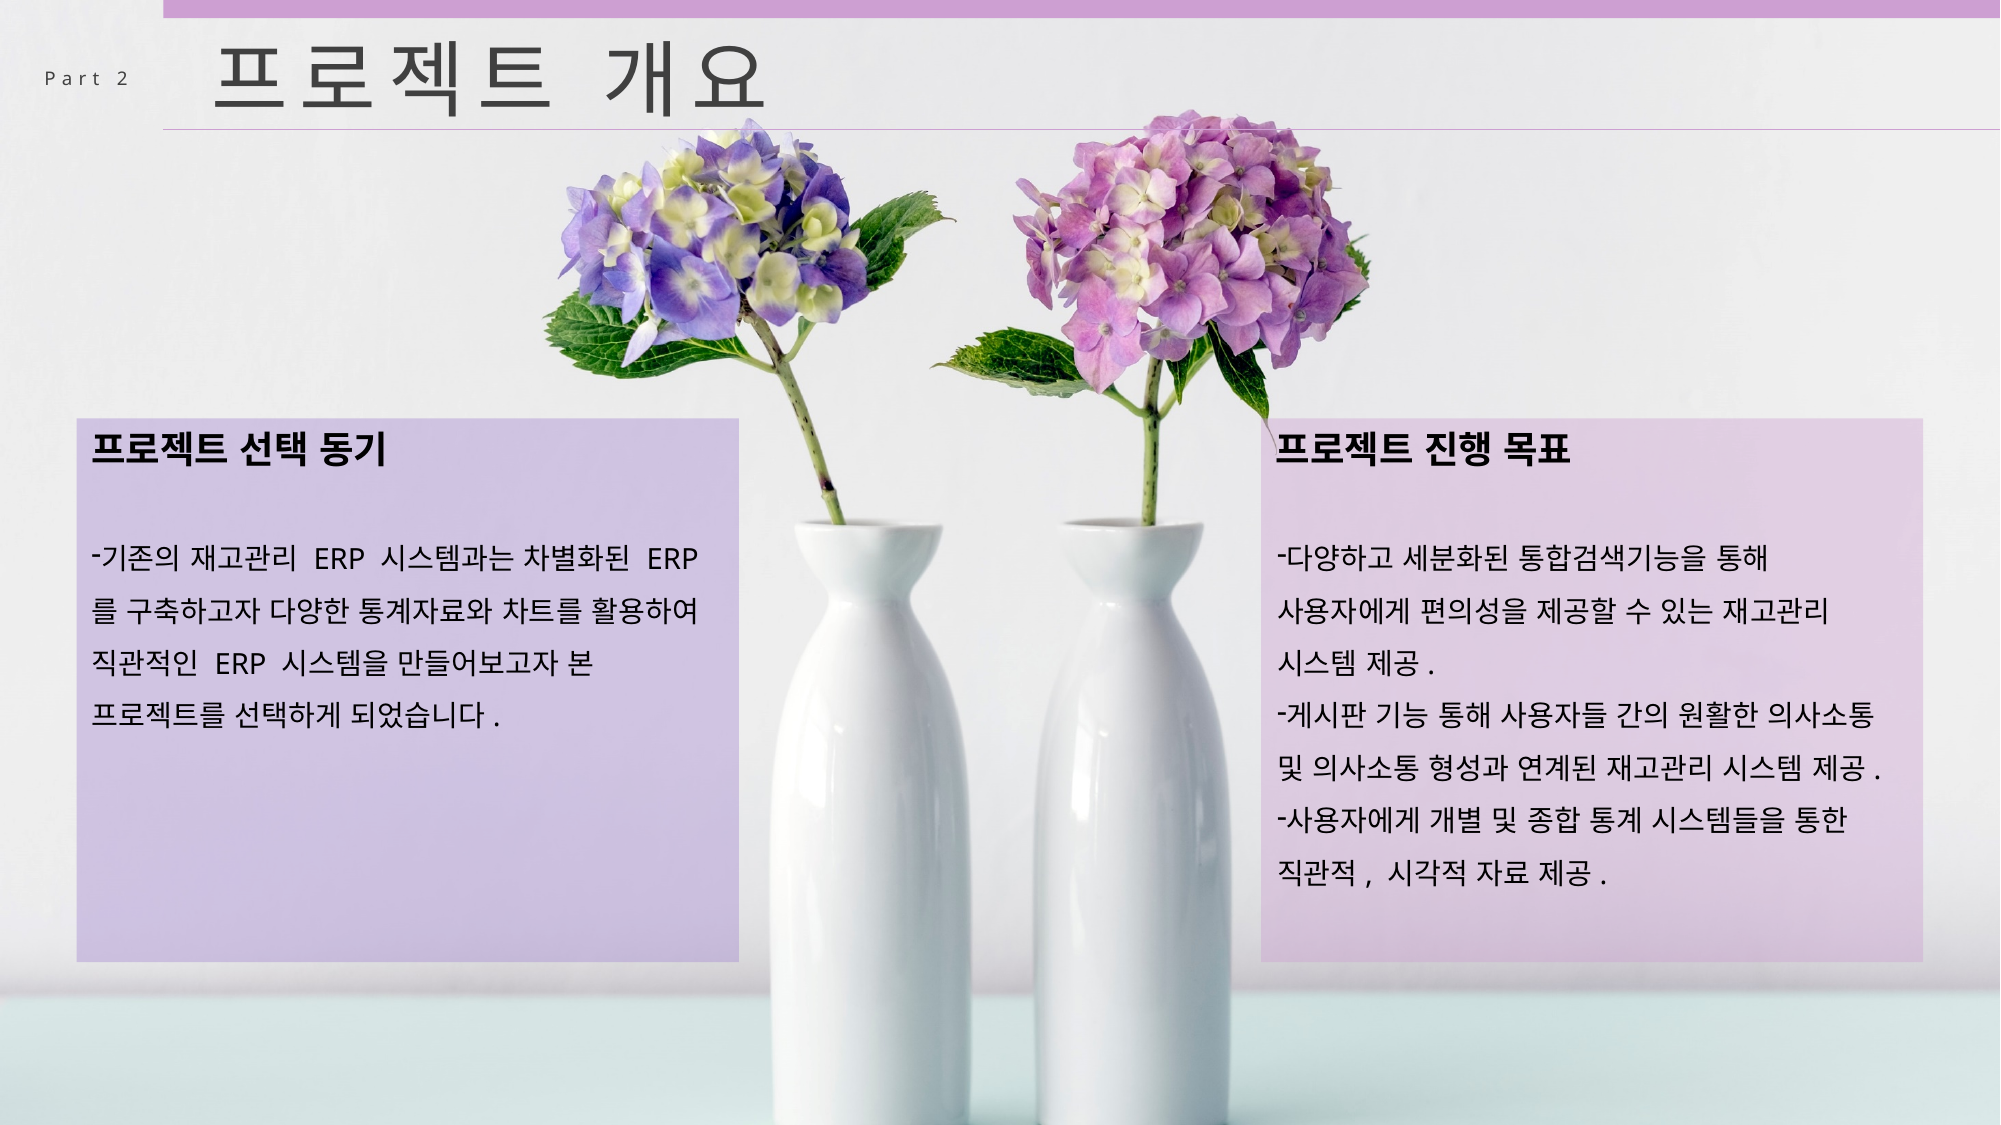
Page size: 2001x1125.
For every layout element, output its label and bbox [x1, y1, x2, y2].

picture [0, 0, 2000, 1125]
text_box [26, 0, 2000, 136]
